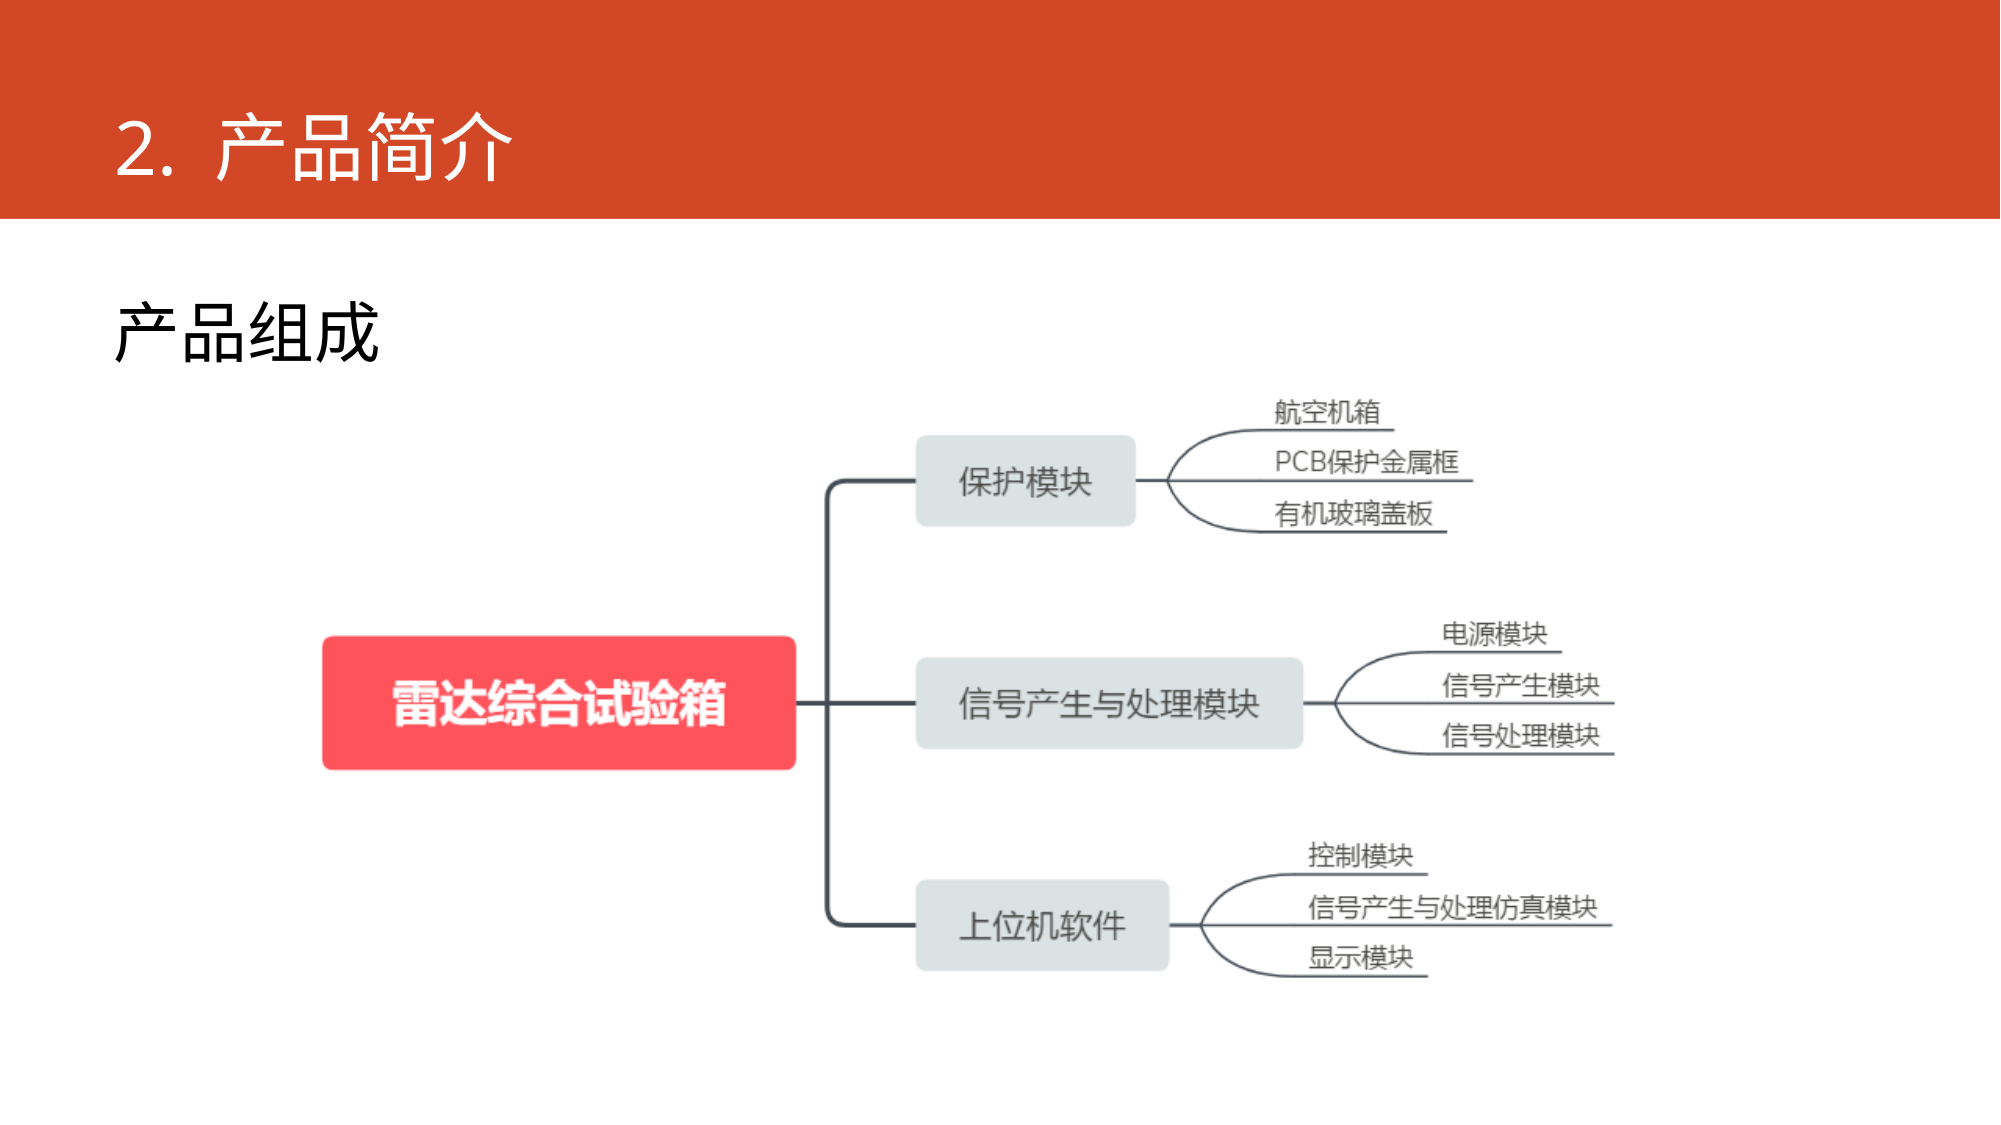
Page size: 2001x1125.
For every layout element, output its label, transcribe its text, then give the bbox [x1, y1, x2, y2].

picture [296, 351, 1704, 1042]
title 2. 产品简介 [99, 0, 1863, 199]
text_box 产品组成 [99, 283, 689, 379]
